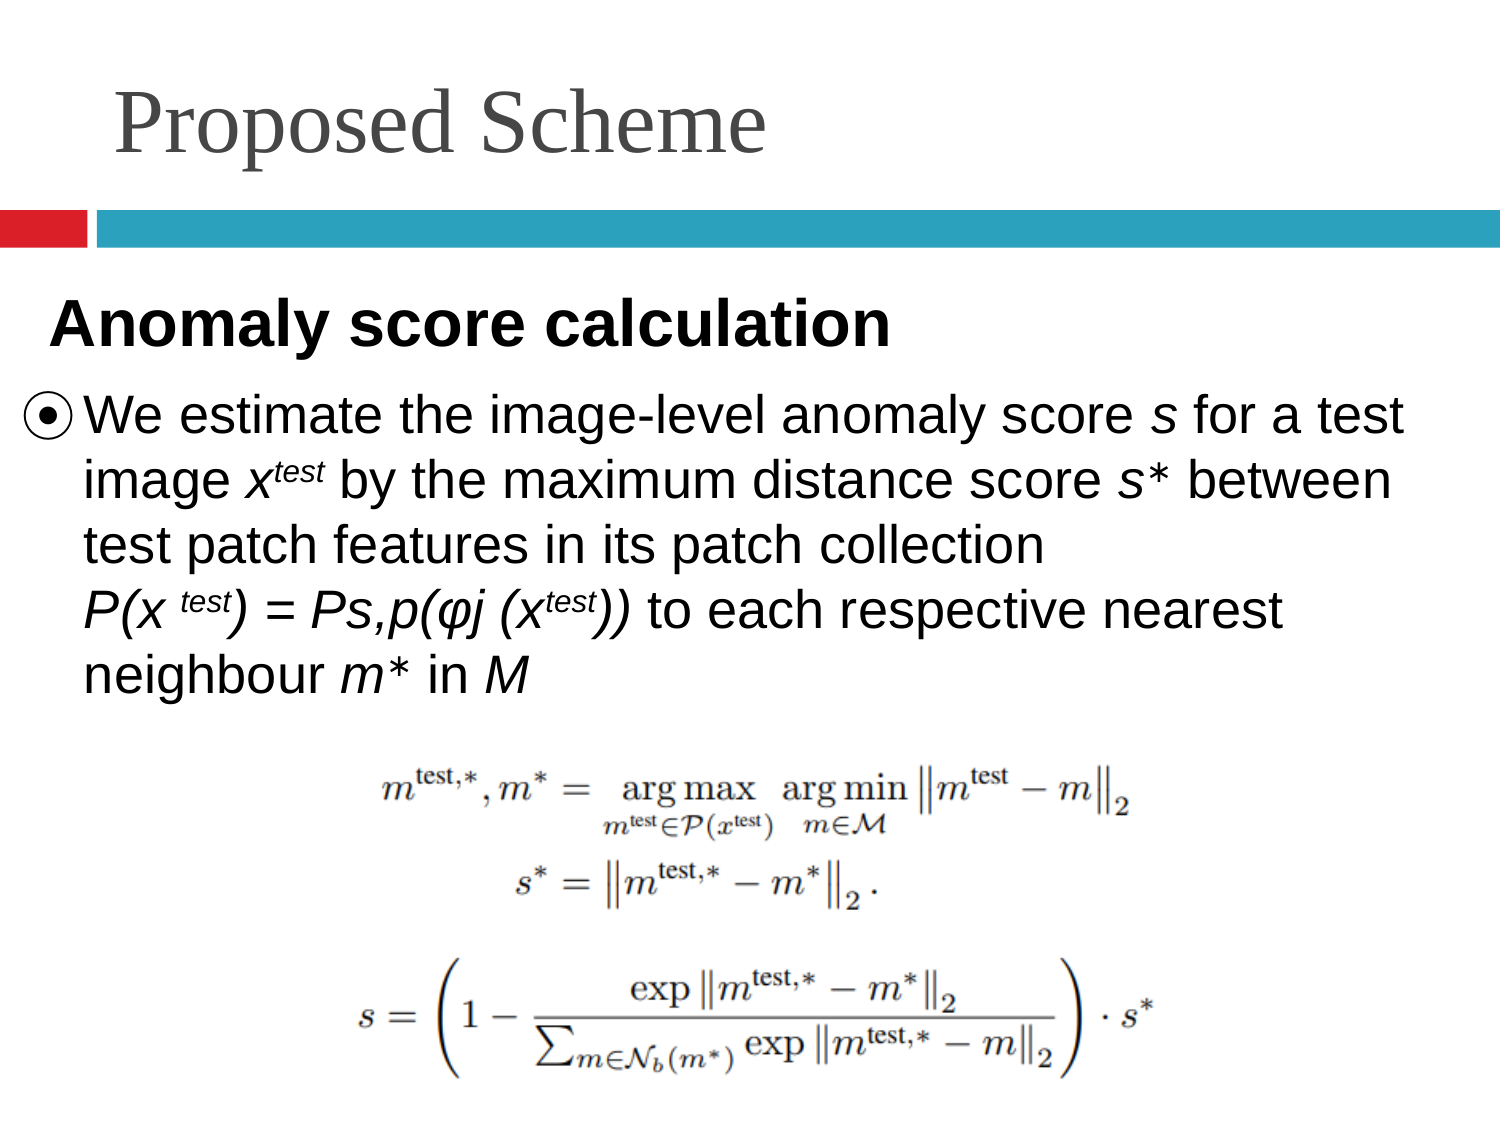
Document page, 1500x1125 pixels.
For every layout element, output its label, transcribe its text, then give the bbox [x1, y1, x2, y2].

text_box Proposed Scheme [111, 58, 984, 226]
text_box We estimate the image-level anomaly score s for a test image xtest by the maximum distance score s∗ between test patch features in its patch collection P(x test) = Ps,p(φj (xtest)) to each respective nearest neighbour m∗ in M [0, 371, 1430, 806]
picture [320, 743, 1157, 1090]
text_box Anomaly score calculation [41, 226, 1267, 371]
